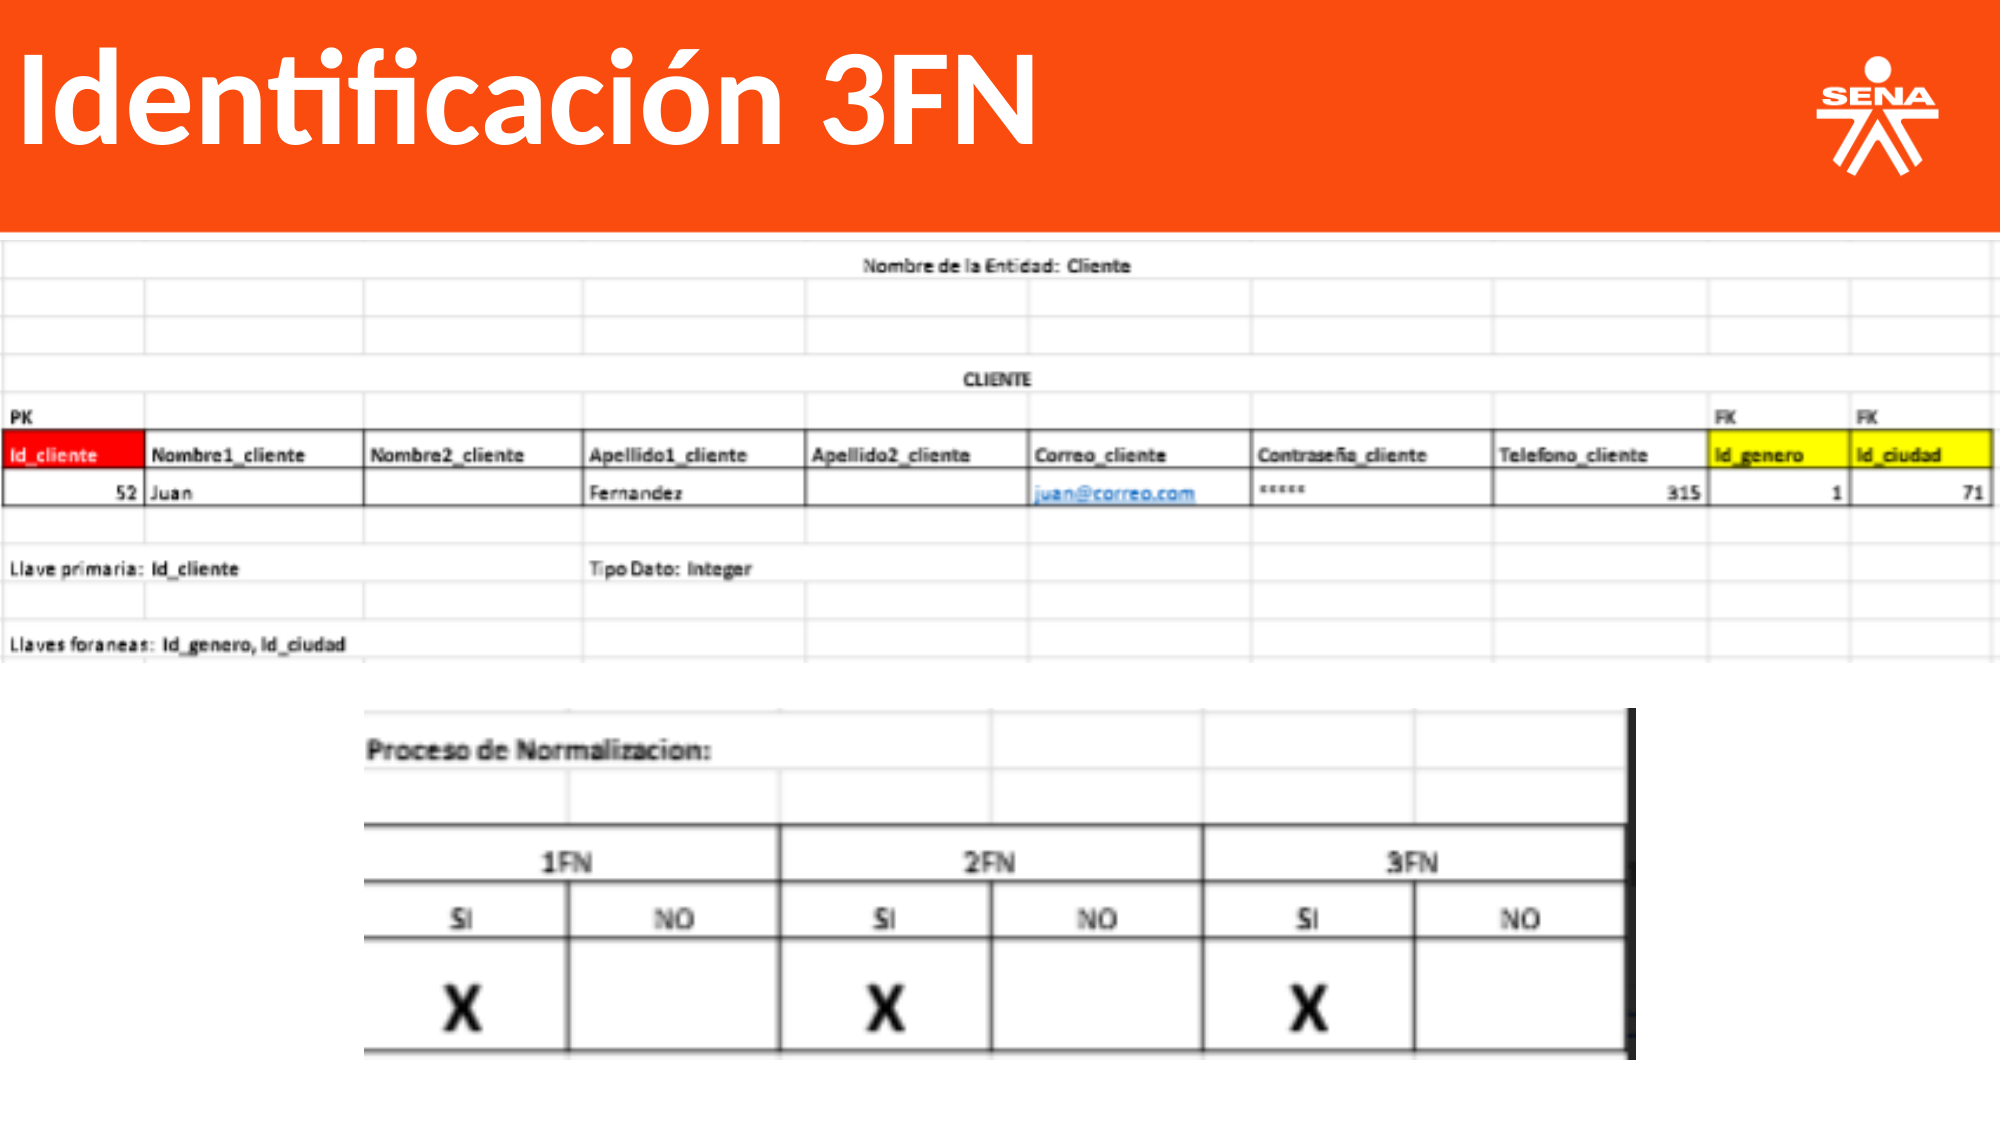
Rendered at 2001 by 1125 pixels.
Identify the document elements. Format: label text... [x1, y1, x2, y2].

text_box Identificación 3FN [0, 0, 1607, 180]
picture [0, 0, 2000, 1125]
